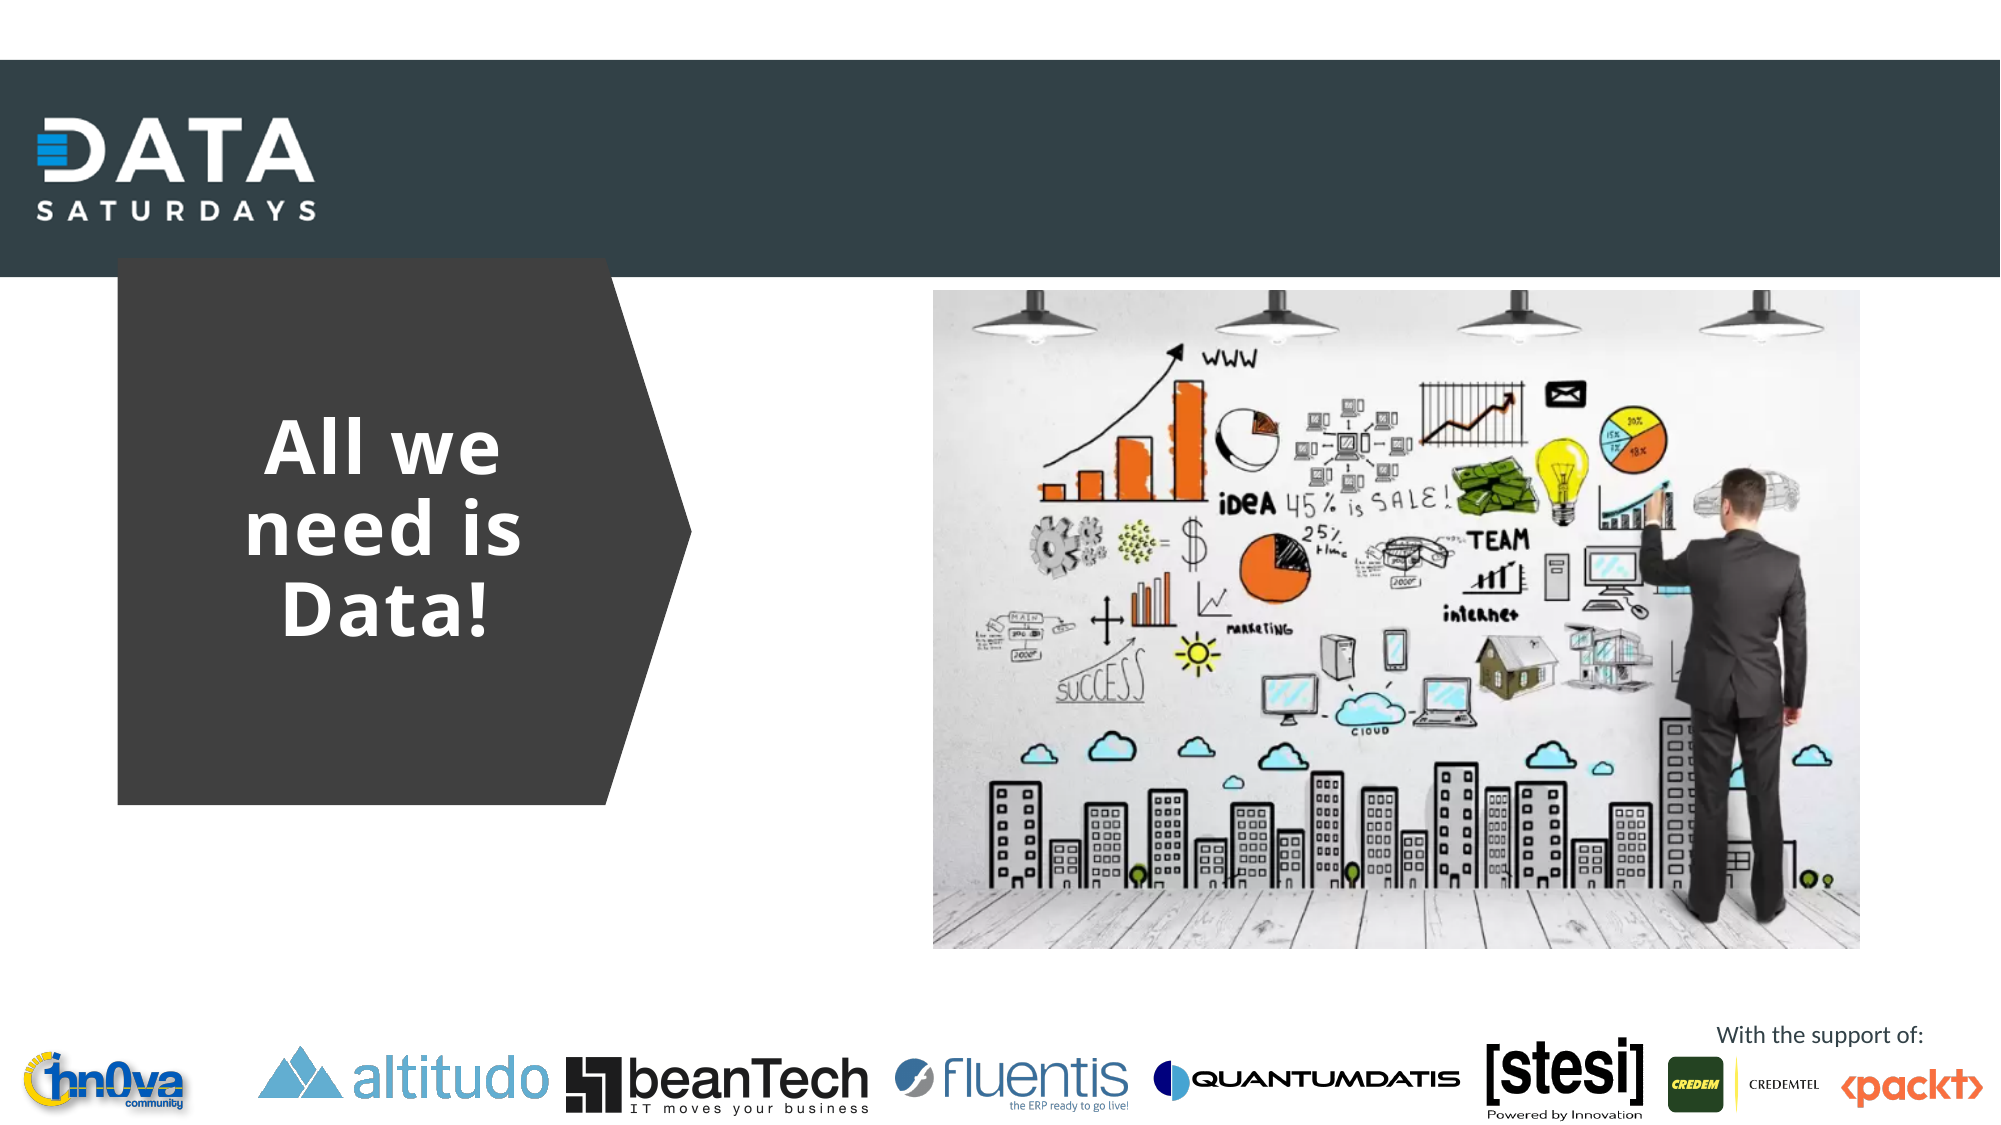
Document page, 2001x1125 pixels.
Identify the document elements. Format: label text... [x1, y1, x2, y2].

picture [1485, 1036, 1645, 1122]
picture [566, 1057, 868, 1116]
picture [254, 1035, 553, 1109]
picture [1841, 1069, 1983, 1108]
picture [19, 102, 332, 235]
title All we need is Data! [168, 322, 601, 741]
picture [895, 1058, 1128, 1112]
picture [23, 1050, 184, 1111]
picture [933, 290, 1860, 949]
picture [1668, 1055, 1819, 1114]
text_box [116, 257, 693, 807]
picture [1152, 1059, 1461, 1102]
